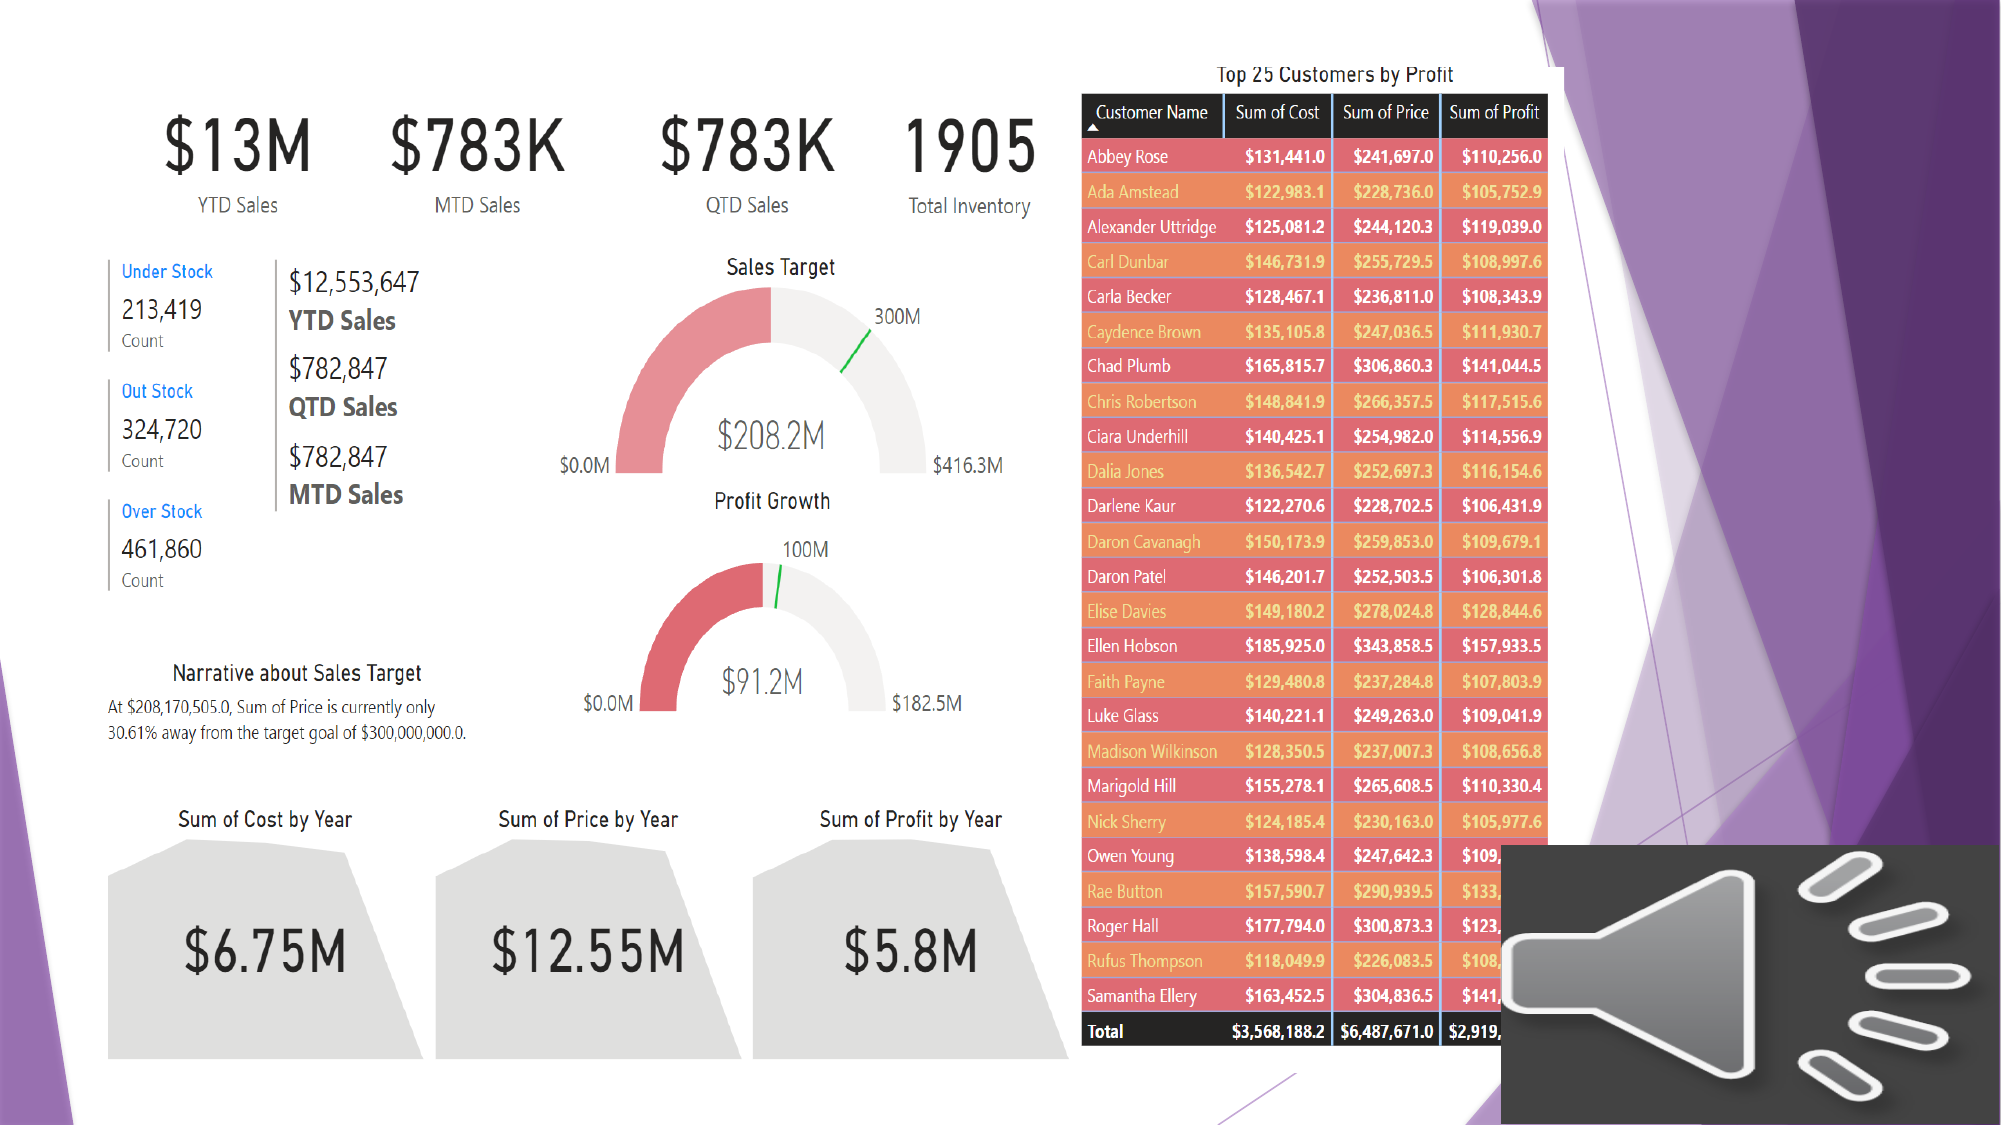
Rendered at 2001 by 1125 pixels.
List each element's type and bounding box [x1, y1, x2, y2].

list [106, 66, 1565, 1074]
picture [1499, 843, 2000, 1125]
